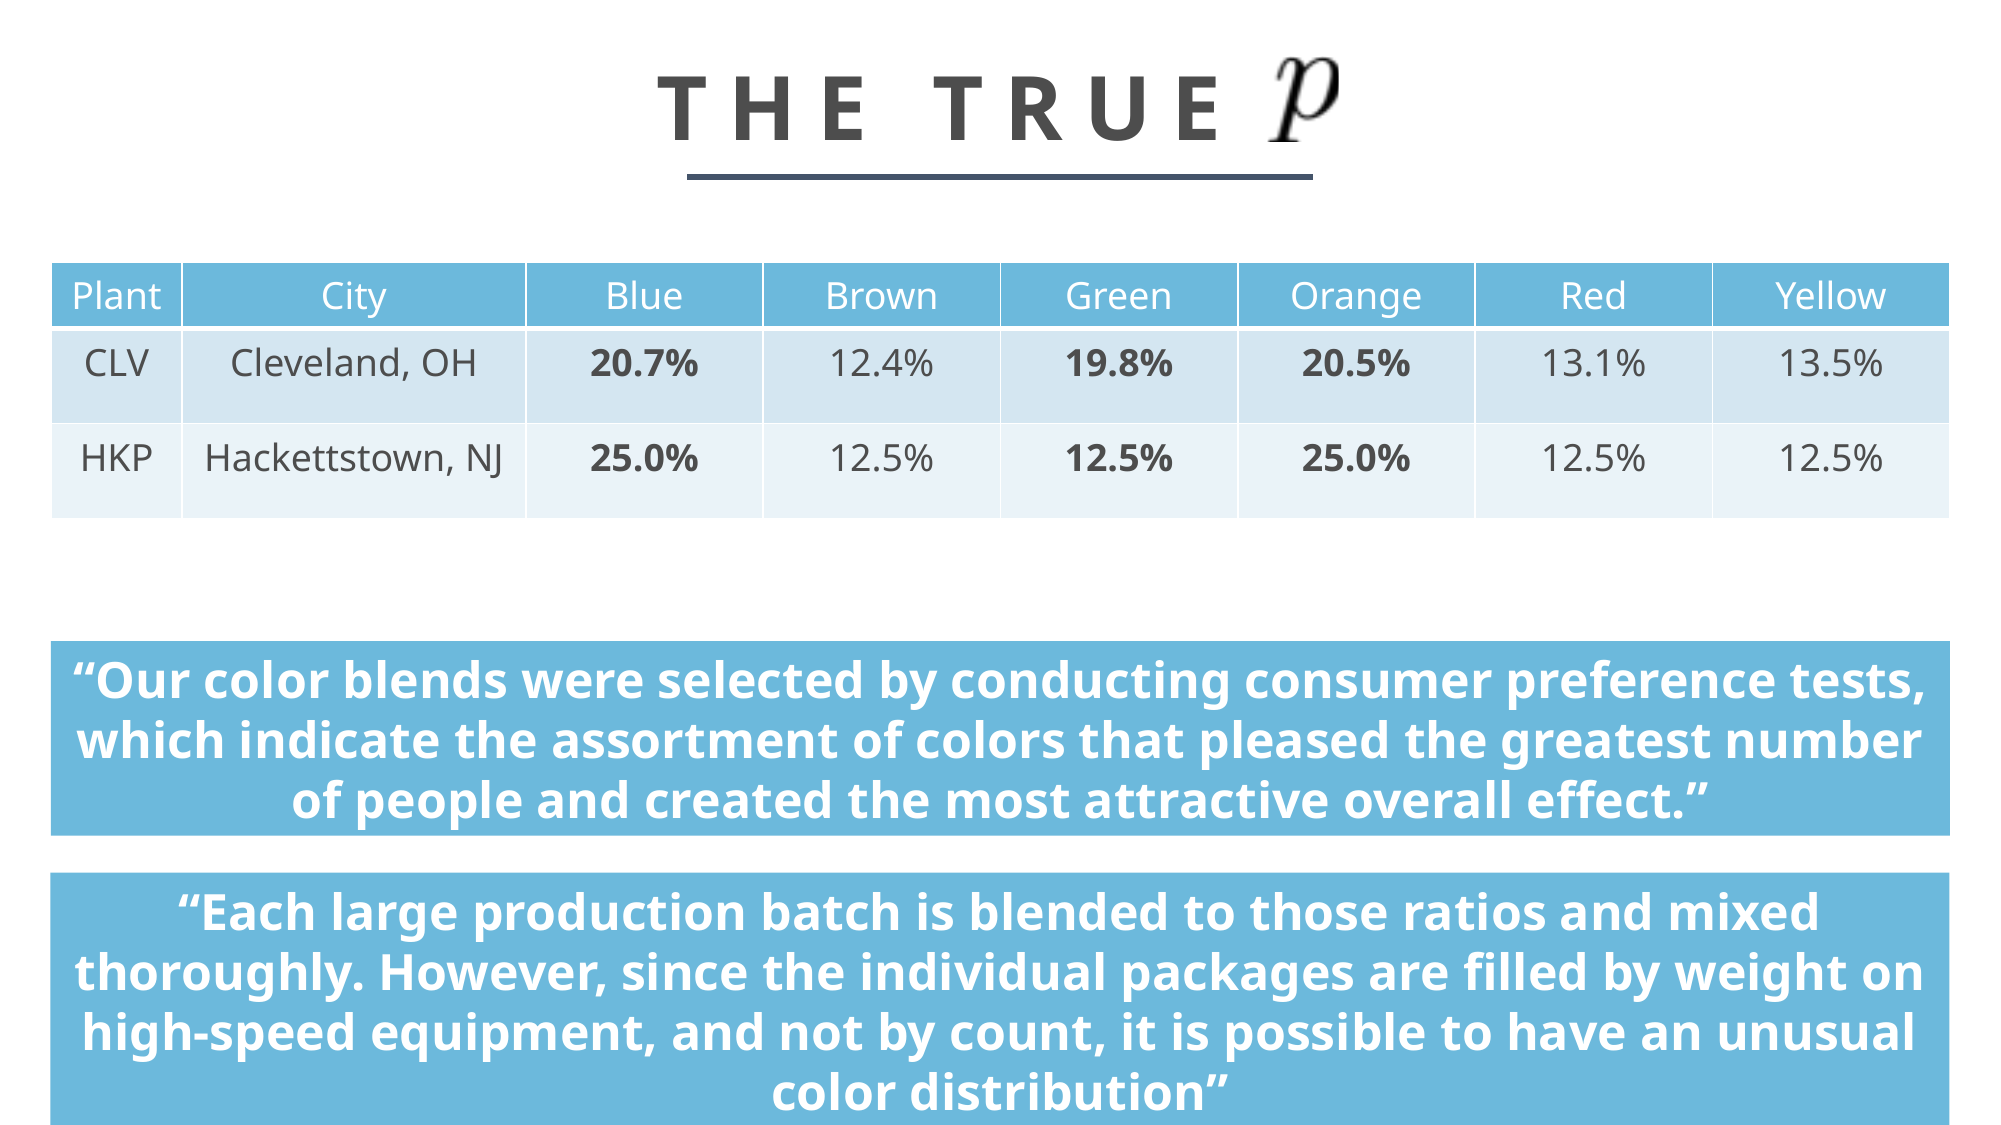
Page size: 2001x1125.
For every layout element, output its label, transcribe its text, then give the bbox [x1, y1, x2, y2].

title THE TRUE P [0, 25, 2000, 175]
table_header Blue [527, 263, 762, 326]
table_cell Hackettstown, NJ [183, 424, 525, 518]
table_cell 13.5% [1713, 331, 1949, 423]
table_header Plant [52, 263, 181, 326]
table_cell 25.0% [1239, 424, 1474, 518]
table_cell 12.5% [1713, 424, 1949, 518]
picture [1267, 56, 1339, 142]
table_cell 13.1% [1476, 331, 1712, 423]
table_cell 20.7% [527, 331, 762, 423]
table_header Yellow [1713, 263, 1949, 326]
table_header Red [1476, 263, 1712, 326]
table_header City [183, 263, 525, 326]
table_cell 12.5% [764, 424, 1000, 518]
table_cell 12.5% [1001, 424, 1237, 518]
table_cell 19.8% [1001, 331, 1237, 423]
table_cell HKP [52, 424, 181, 518]
table_header Orange [1239, 263, 1474, 326]
table_cell 12.5% [1476, 424, 1712, 518]
text_box “Each large production batch is blended to those ratios and mixed thoroughly. However, since the individual packages are filled by weight on high-speed equipment, and not by count, it is possible to have an unusual color distribution” [50, 872, 1950, 1125]
table_cell CLV [52, 331, 181, 423]
table_cell 25.0% [527, 424, 762, 518]
text_box “Our color blends were selected by conducting consumer preference tests, which indicate the assortment of colors that pleased the greatest number of people and created the most attractive overall effect.” [50, 641, 1950, 836]
table_header Green [1001, 263, 1237, 326]
table_header Brown [764, 263, 1000, 326]
table_cell 20.5% [1239, 331, 1474, 423]
table_cell Cleveland, OH [183, 331, 525, 423]
table_cell 12.4% [764, 331, 1000, 423]
